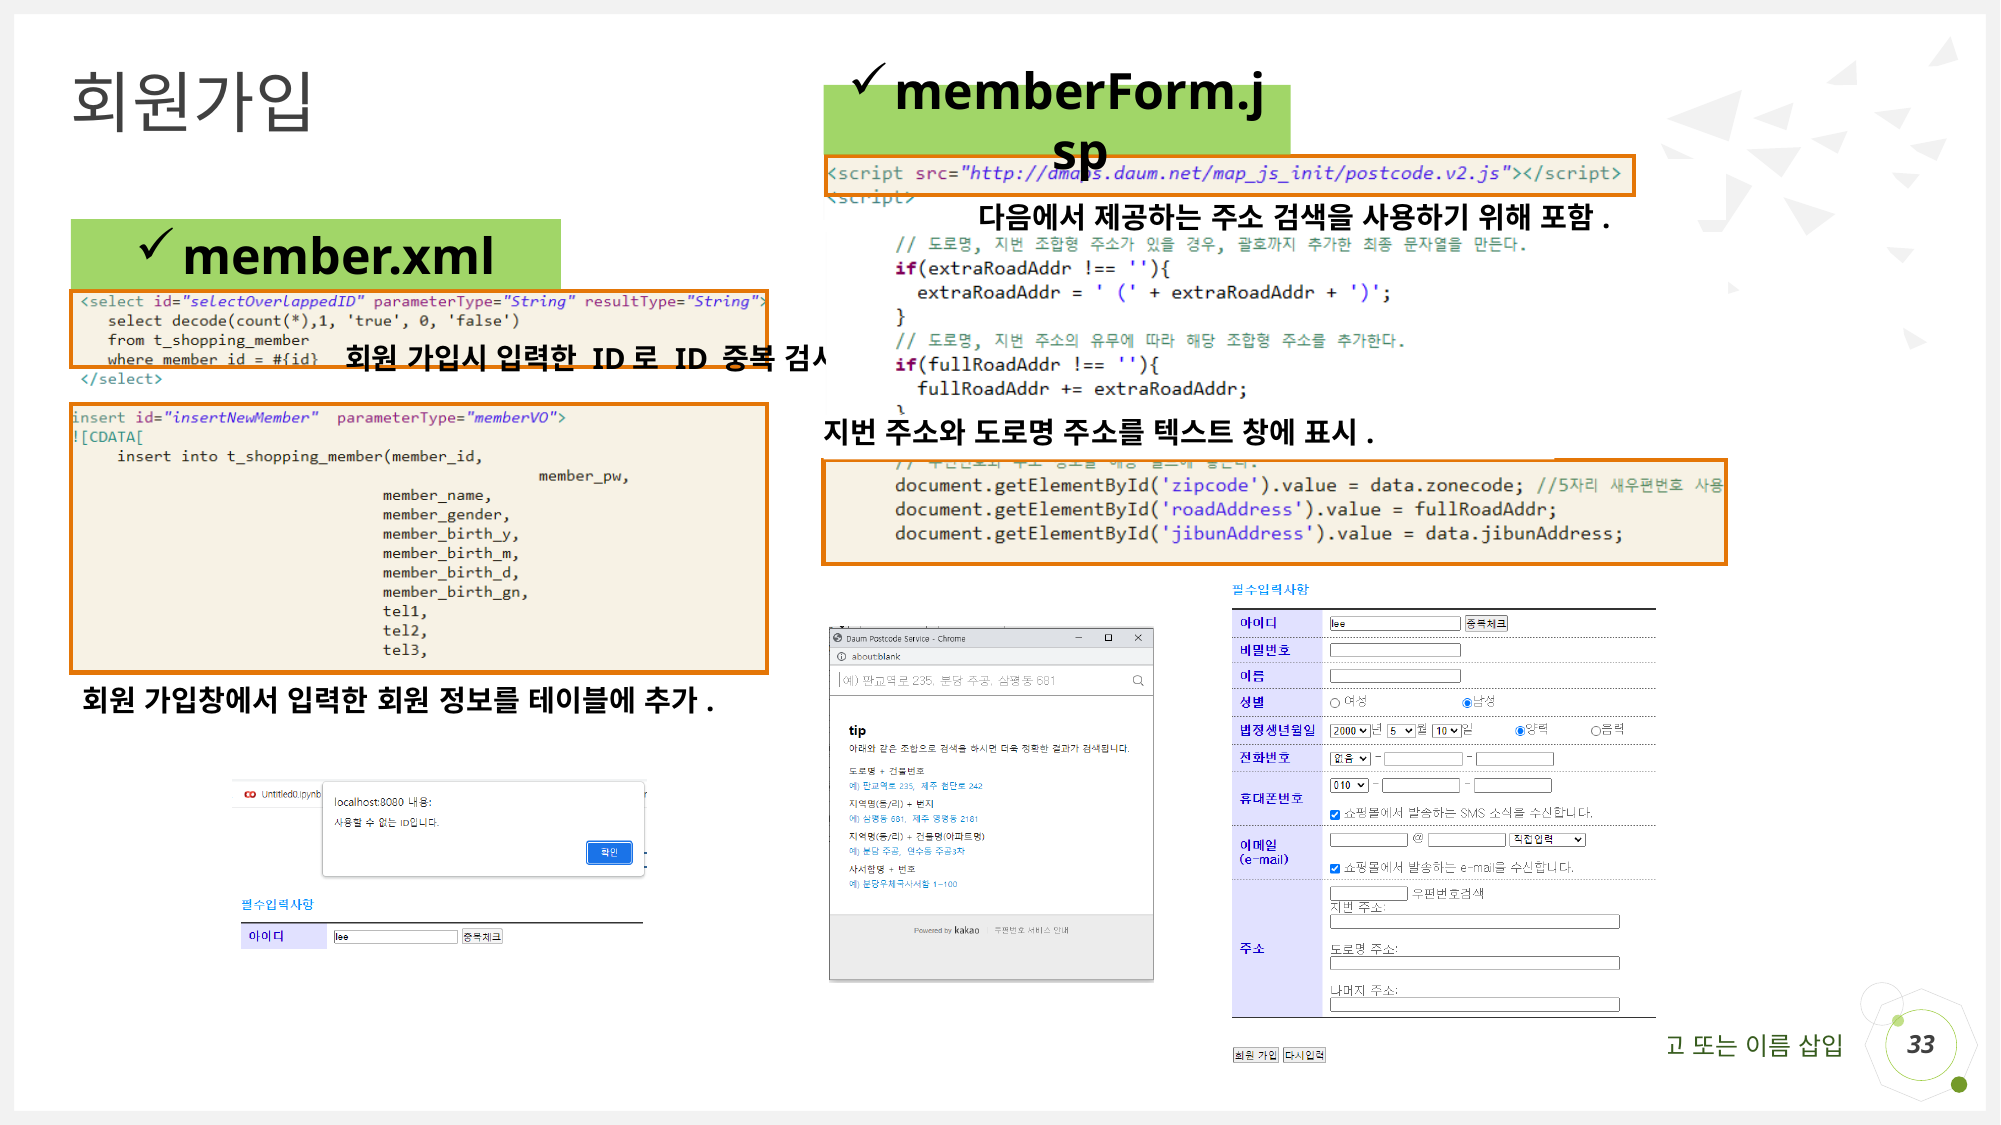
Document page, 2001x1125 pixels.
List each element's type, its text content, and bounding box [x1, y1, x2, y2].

title 회원가입 [70, 70, 874, 142]
text_box 다음에서 제공하는 주소 검색을 사용하기 위해 포함. [978, 220, 1634, 232]
text_box [70, 659, 768, 674]
text_box 회원 가입시 입력한 ID로 ID 중복 검사. [768, 340, 825, 389]
picture [70, 290, 768, 659]
title 회원가입 [869, 70, 1932, 142]
text_box [823, 460, 1727, 565]
text_box member.xml [70, 218, 562, 290]
slide_number 33 [1885, 1009, 1957, 1081]
text_box [825, 155, 1635, 159]
text_box 회원 가입창에서 입력한 회원 정보를 테이블에 추가. [82, 682, 797, 731]
text_box memberForm.jsp [823, 84, 1292, 156]
picture [829, 626, 1154, 984]
picture [823, 159, 1726, 220]
picture [1229, 576, 1668, 1066]
picture [825, 232, 1729, 551]
picture [232, 779, 647, 949]
